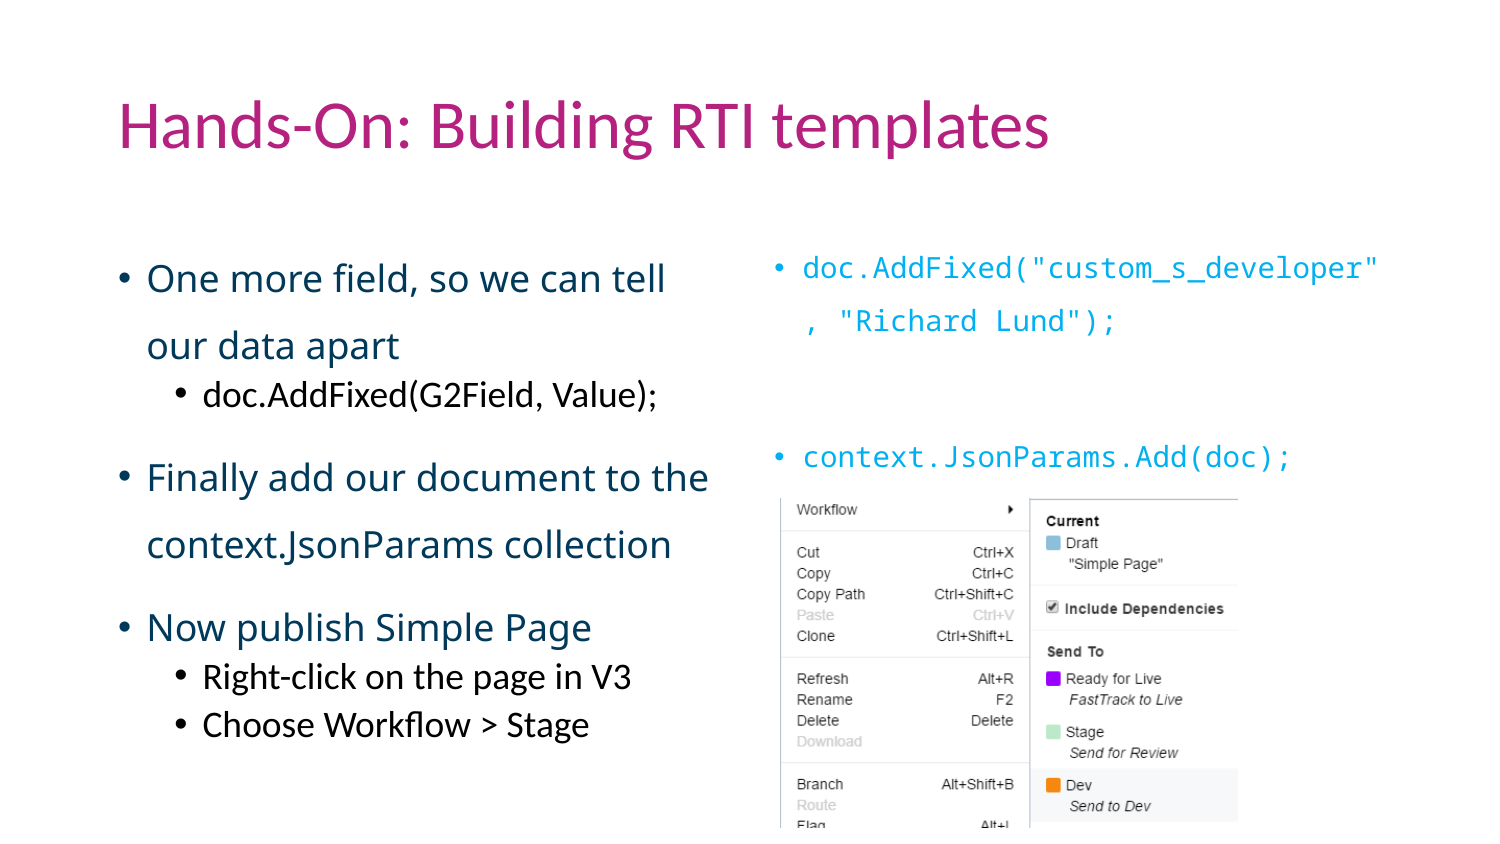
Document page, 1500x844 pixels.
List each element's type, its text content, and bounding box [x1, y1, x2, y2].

title Hands-On: Building RTI templates [103, 44, 1397, 208]
list One more field, so we can tell our data apart doc.AddFixed(G2Field, Value); Finally add our document to the context.JsonParams collection Now publish Simple Page Right-click on the page in V3 Choose Workflow > Stage [103, 224, 741, 760]
list doc.AddFixed("custom_s_developer", "Richard Lund"); context.JsonParams.Add(doc); [759, 224, 1397, 760]
picture [779, 498, 1238, 828]
